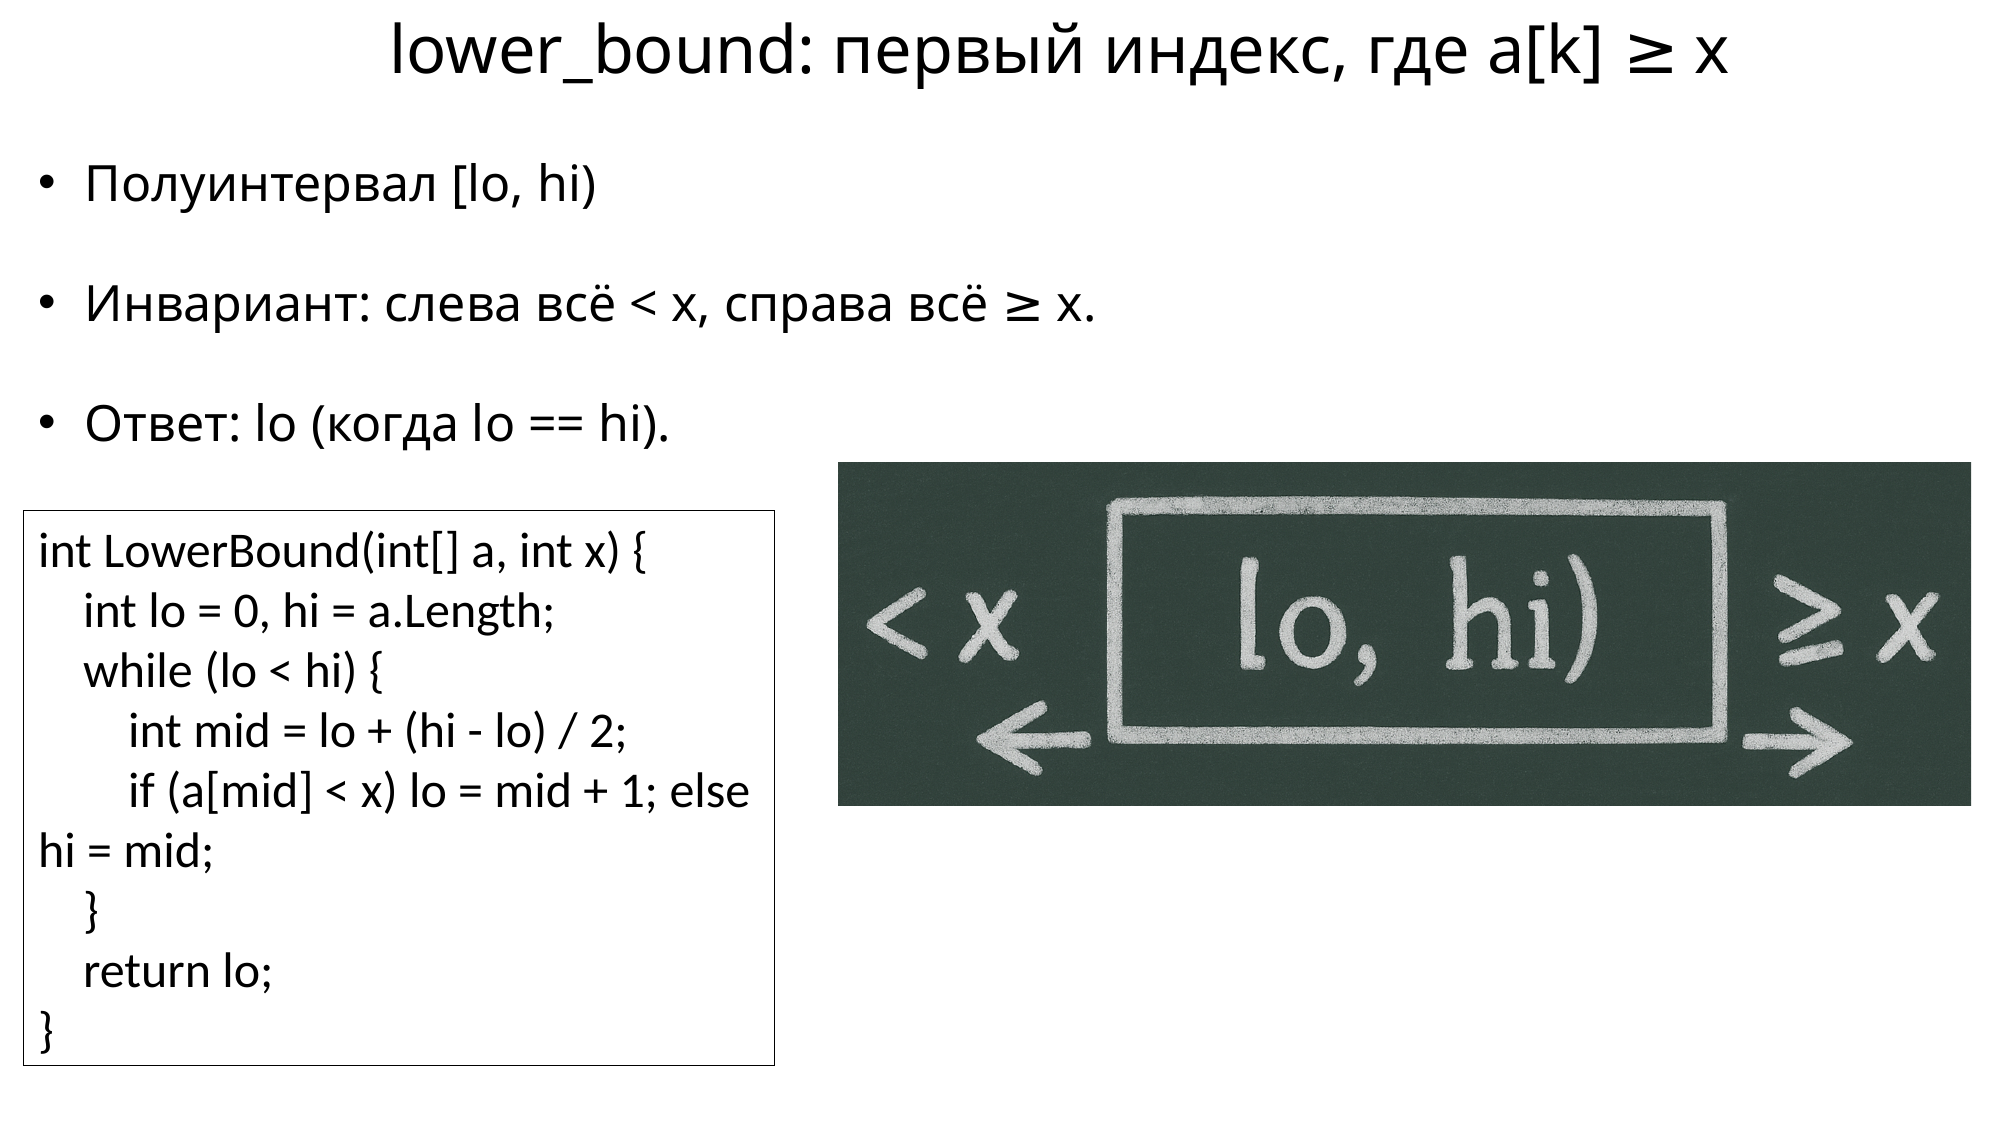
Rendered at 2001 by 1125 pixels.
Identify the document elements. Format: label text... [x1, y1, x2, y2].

picture [838, 462, 1972, 806]
text_box int LowerBound(int[] a, int x) { int lo = 0, hi = a.Length; while (lo < hi) { int mid = lo + (hi - lo) / 2; if (a[mid] < x) lo = mid + 1; else hi = mid; } return lo; } [23, 510, 775, 1066]
text_box Полуинтервал [lo, hi) Инвариант: слева всё < x, справа всё ≥ x. Ответ: lo (когда lo == hi). [23, 144, 1163, 459]
text_box lower_bound: первый индекс, где a[k] ≥ x [150, 0, 1972, 95]
